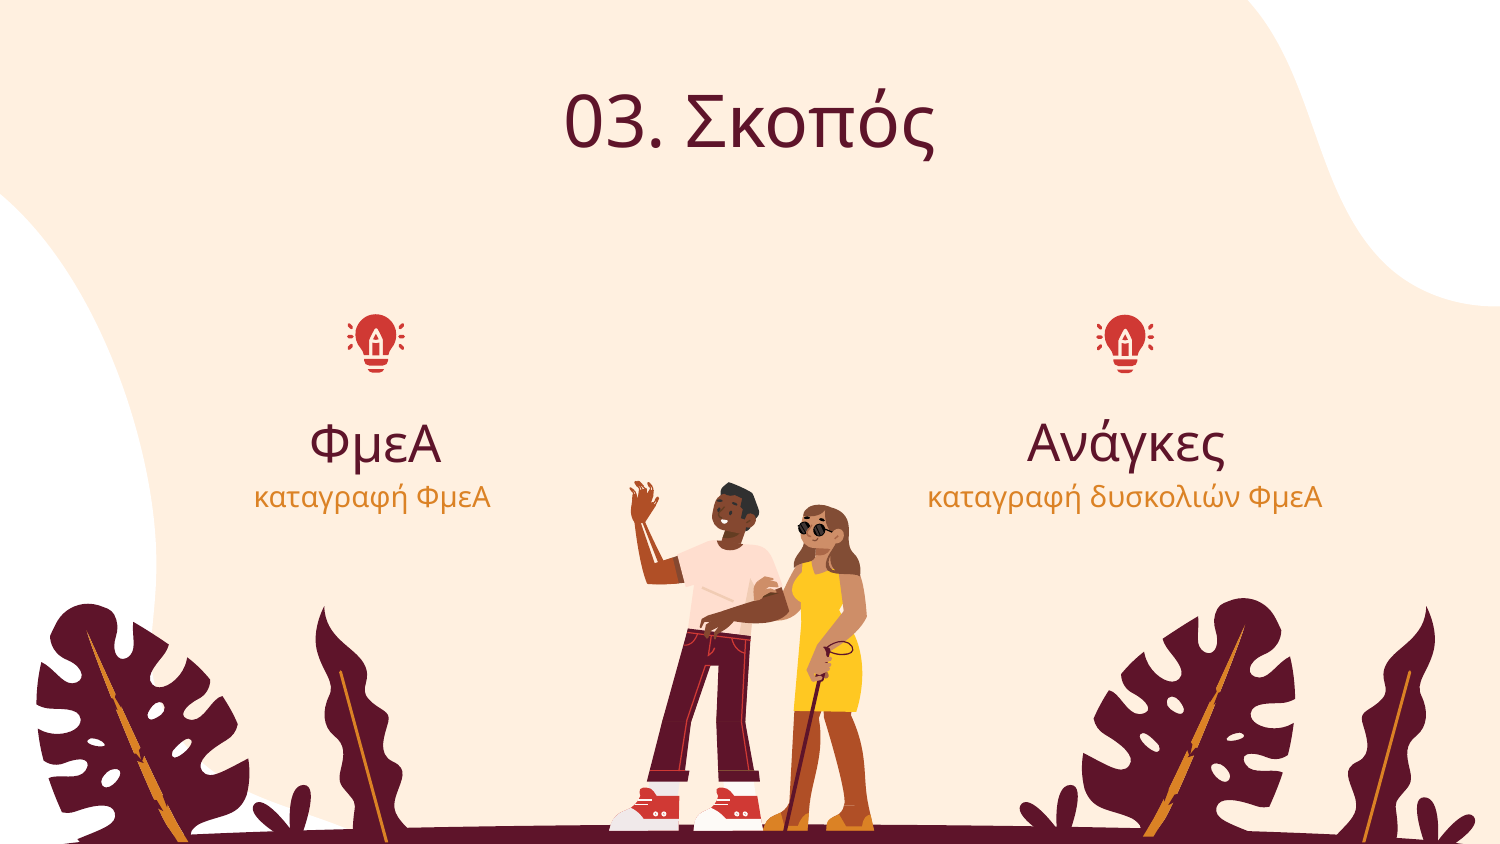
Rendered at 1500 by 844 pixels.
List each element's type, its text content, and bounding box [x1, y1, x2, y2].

subtitle καταγραφή ΦμεΑ [155, 462, 597, 565]
subtitle Ανάγκες [906, 394, 1347, 454]
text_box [36, 597, 1486, 844]
title 03. Σκοπός [237, 59, 1263, 154]
subtitle καταγραφή δυσκολιών ΦμεΑ [906, 463, 1345, 565]
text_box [346, 313, 406, 373]
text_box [608, 480, 877, 835]
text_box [1095, 314, 1155, 374]
subtitle ΦμεΑ [155, 395, 597, 455]
